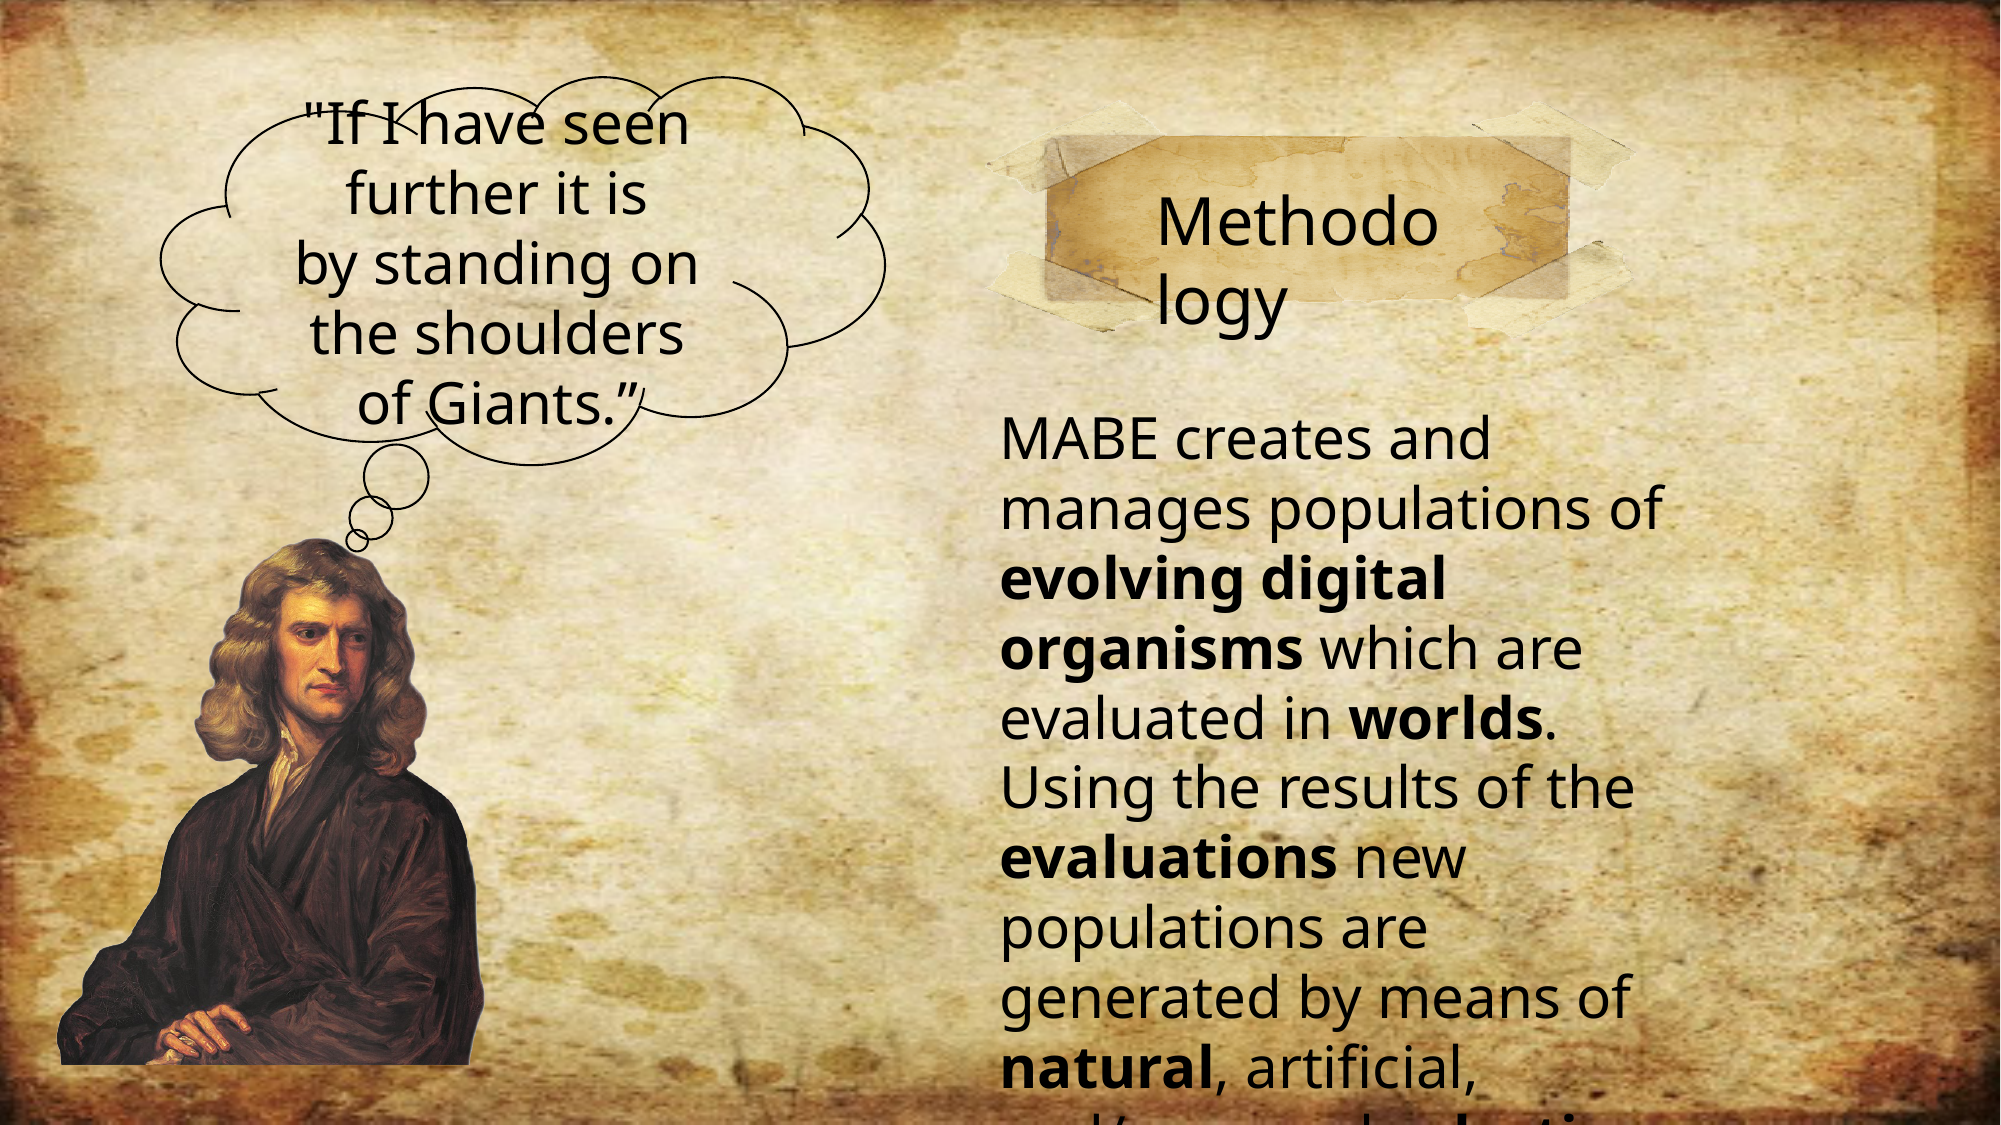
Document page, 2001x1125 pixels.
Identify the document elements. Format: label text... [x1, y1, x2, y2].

text_box MABE creates and manages populations of evolving digital organisms which are evaluated in worlds. Using the results of the evaluations new populations are generated by means of natural, artificial, and/or sexual selection. [984, 393, 1683, 1125]
text_box "If I have seen further it is by standing on the shoulders of Giants.” [346, 443, 430, 537]
text_box "If I have seen further it is by standing on the shoulders of Giants.” [159, 76, 887, 467]
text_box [984, 100, 1638, 339]
picture [0, 0, 2001, 1125]
